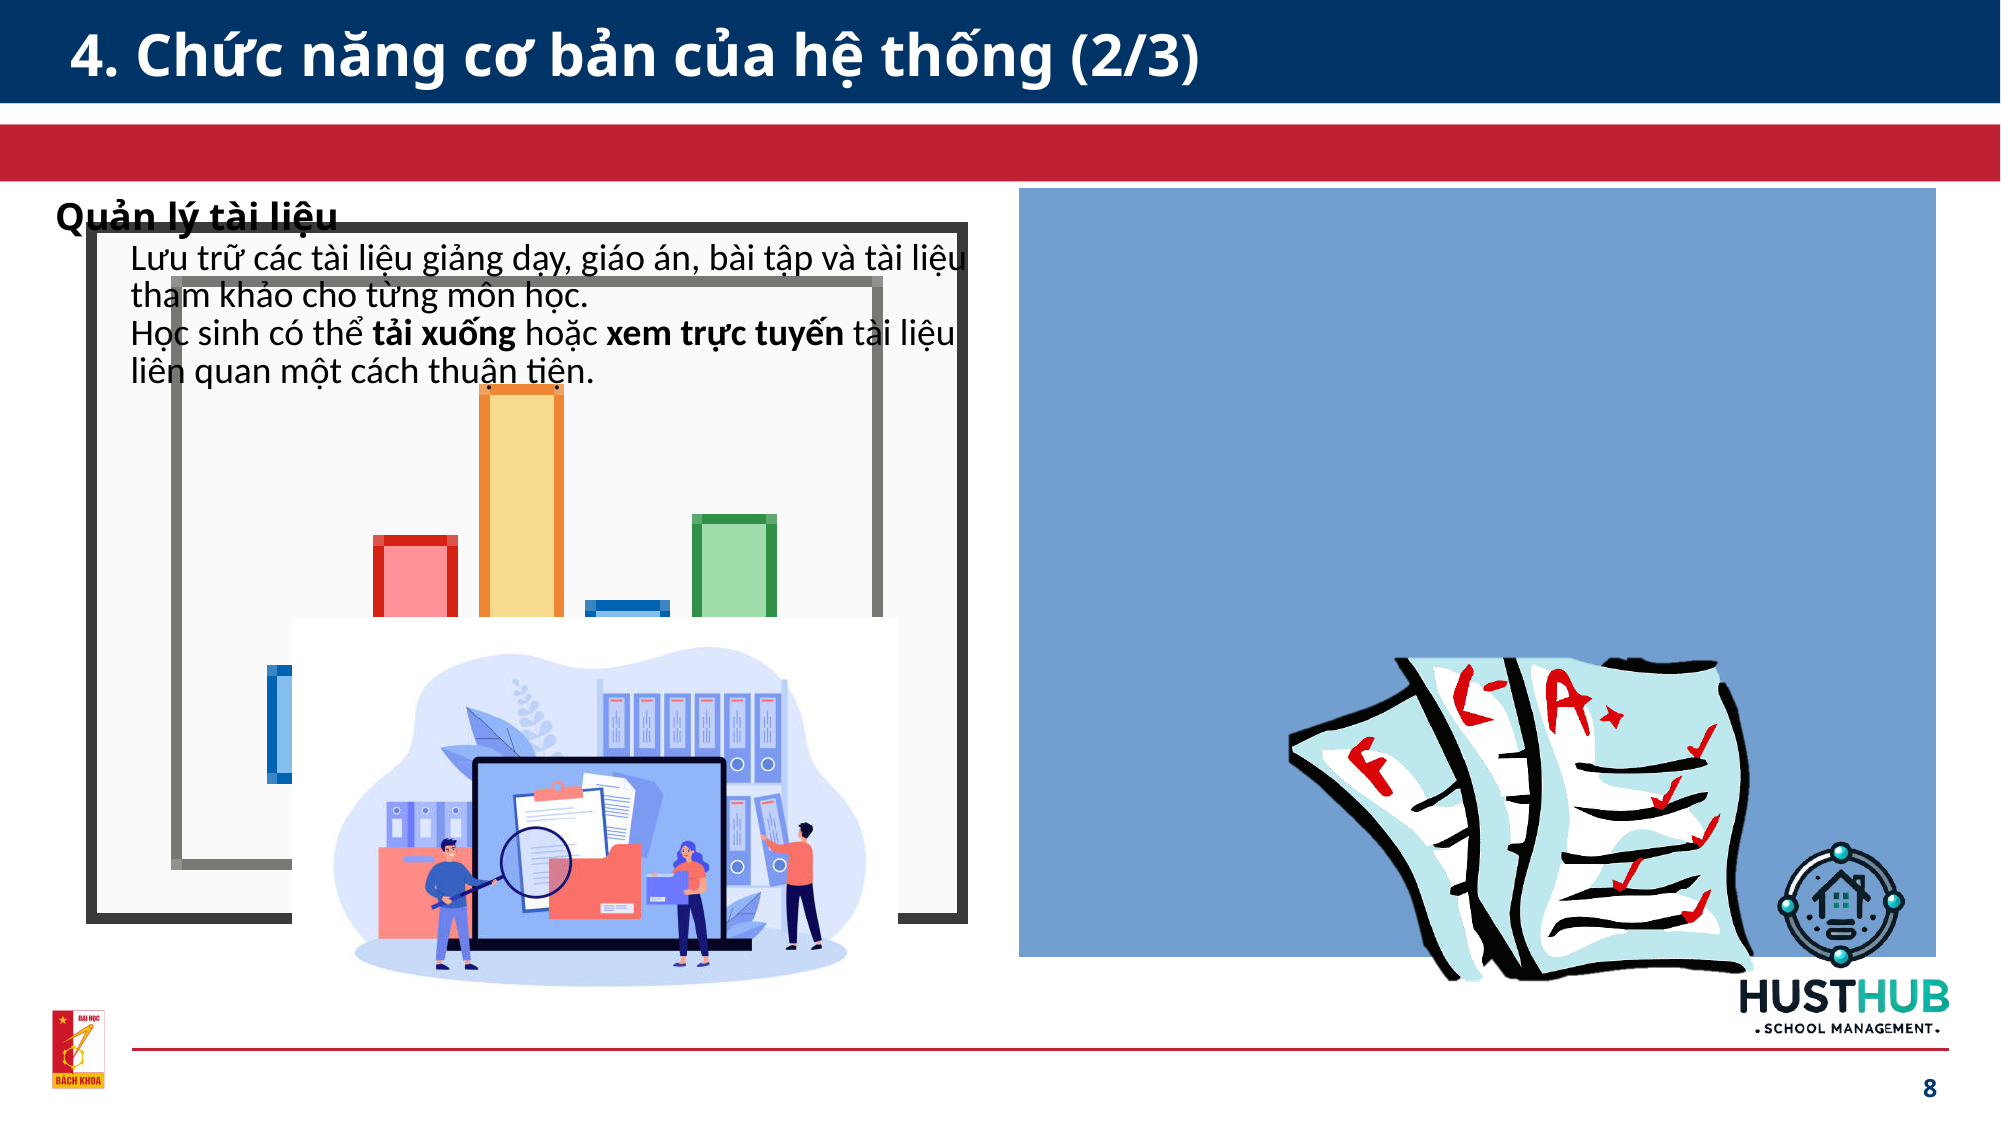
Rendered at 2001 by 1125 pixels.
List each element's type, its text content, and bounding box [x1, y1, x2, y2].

slide_number 8 [1502, 1065, 1953, 1125]
title 4. Chức năng cơ bản của hệ thống (2/3) [55, 18, 1945, 90]
text_box Quản lý tài liệu Lưu trữ các tài liệu giảng dạy, giáo án, bài tập và tài liệu tham khảo cho từng môn học. Học sinh có thể tải xuống hoặc xem trực tuyến tài liệu liên quan một cách thuận tiện. [55, 190, 1000, 957]
picture [0, 0, 2001, 1125]
